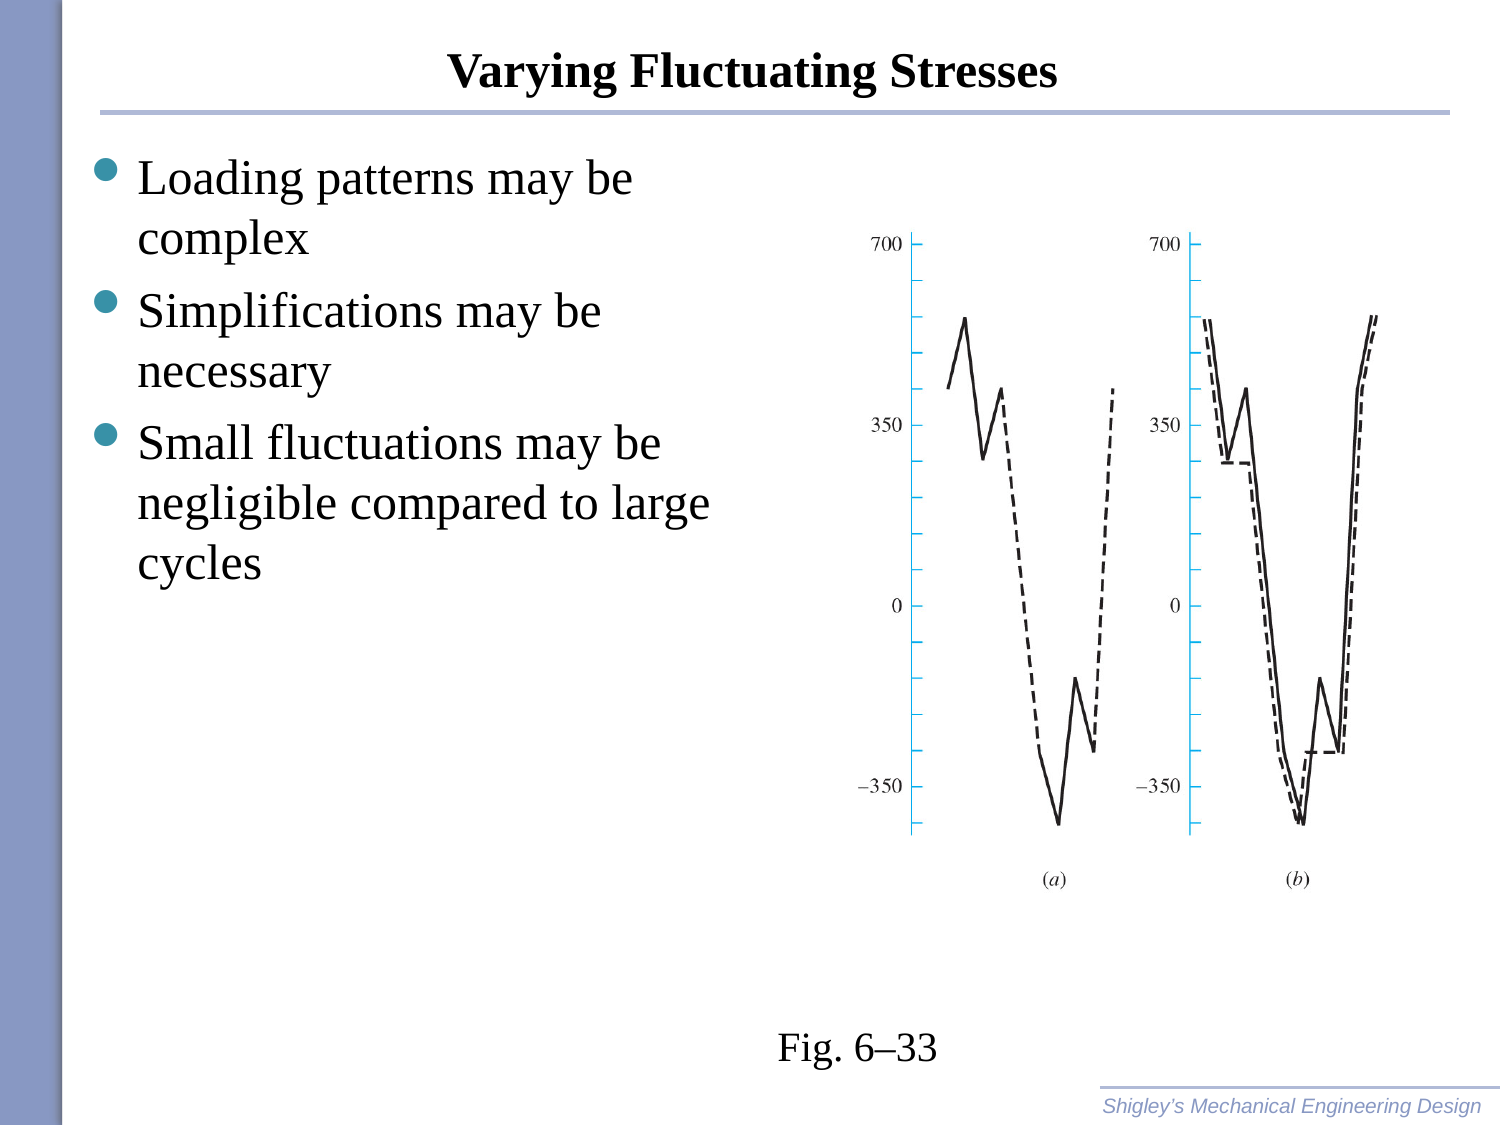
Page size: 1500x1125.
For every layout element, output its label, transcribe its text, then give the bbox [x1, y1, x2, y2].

footer Shigley’s Mechanical Engineering Design [1087, 1074, 1500, 1125]
picture [799, 187, 1451, 951]
title Varying Fluctuating Stresses [137, 30, 1368, 106]
list Loading patterns may be complex Simplifications may be necessary Small fluctuations may be negligible compared to large cycles [62, 137, 750, 1125]
text_box Fig. 6–33 [762, 1012, 975, 1078]
